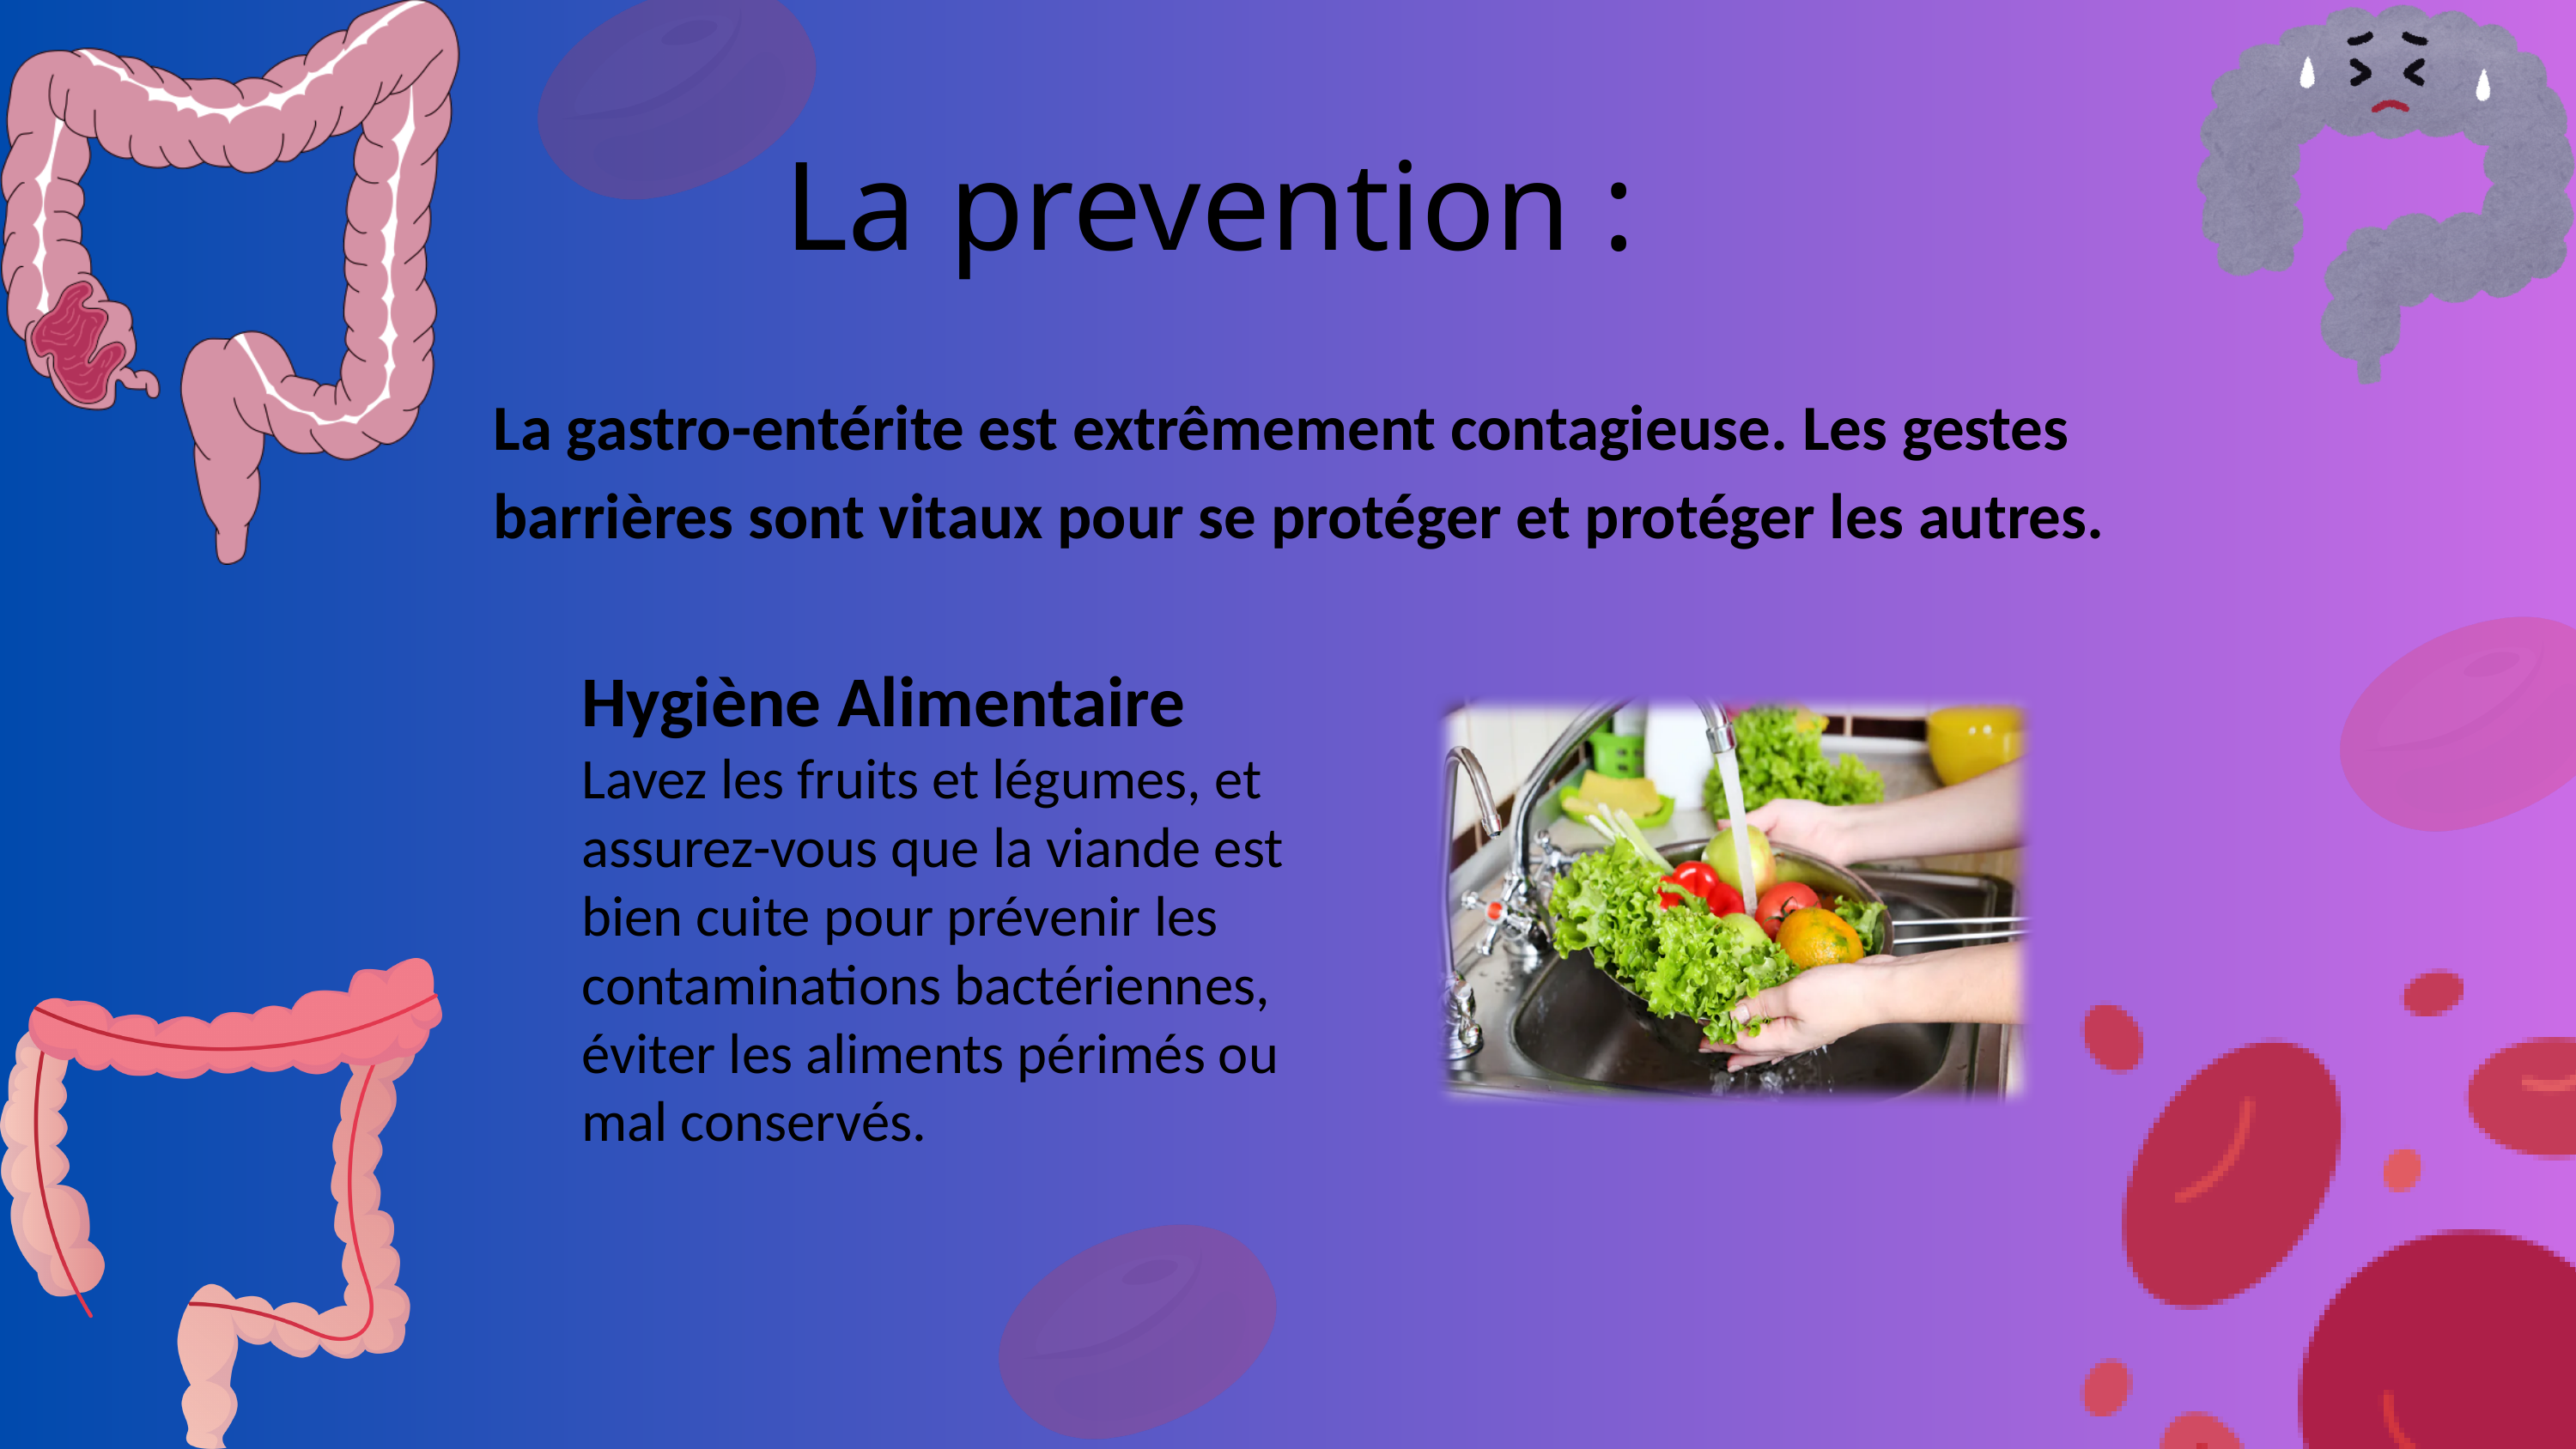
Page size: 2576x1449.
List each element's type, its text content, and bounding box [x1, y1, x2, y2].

text_box La gastro-entérite est extrêmement contagieuse. Les gestes barrières sont vitaux pour se protéger et protéger les autres. [493, 375, 2318, 551]
picture [1433, 692, 2037, 1111]
text_box [514, 0, 828, 209]
text_box La prevention : [568, 155, 1851, 275]
text_box [2196, 3, 2576, 385]
text_box Hygiène Alimentaire Lavez les fruits et légumes, et assurez-vous que la viande est bien cuite pour prévenir les contaminations bactériennes, éviter les aliments périmés ou mal conservés. [568, 649, 1385, 1198]
text_box [0, 0, 465, 565]
text_box [0, 958, 442, 1449]
text_box [2080, 968, 2576, 1449]
text_box [975, 1216, 1289, 1449]
text_box [2317, 608, 2576, 841]
